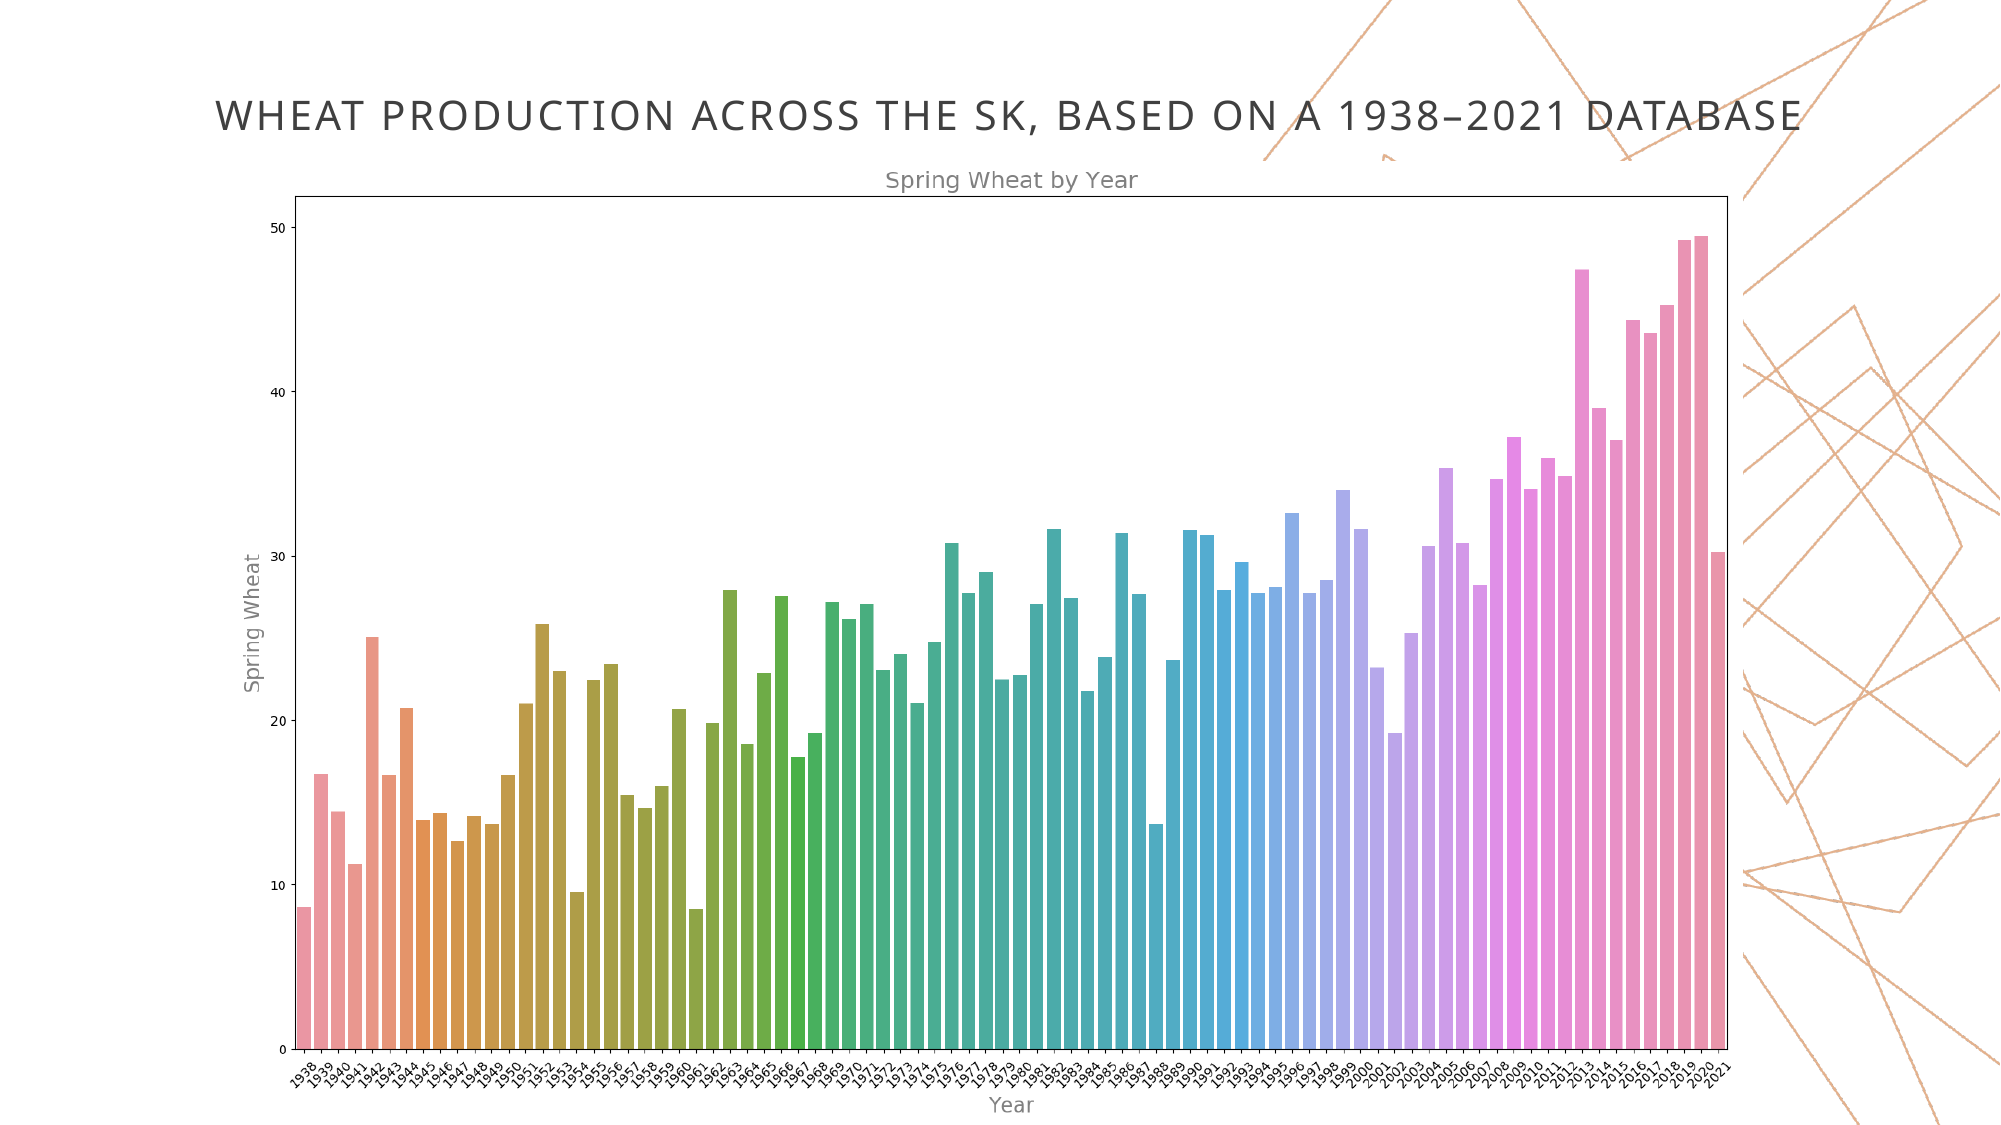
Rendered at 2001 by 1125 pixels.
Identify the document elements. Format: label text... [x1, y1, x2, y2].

picture [234, 0, 2000, 1125]
title wheat production across the SK, based on a 1938–2021 database [200, 46, 1875, 147]
